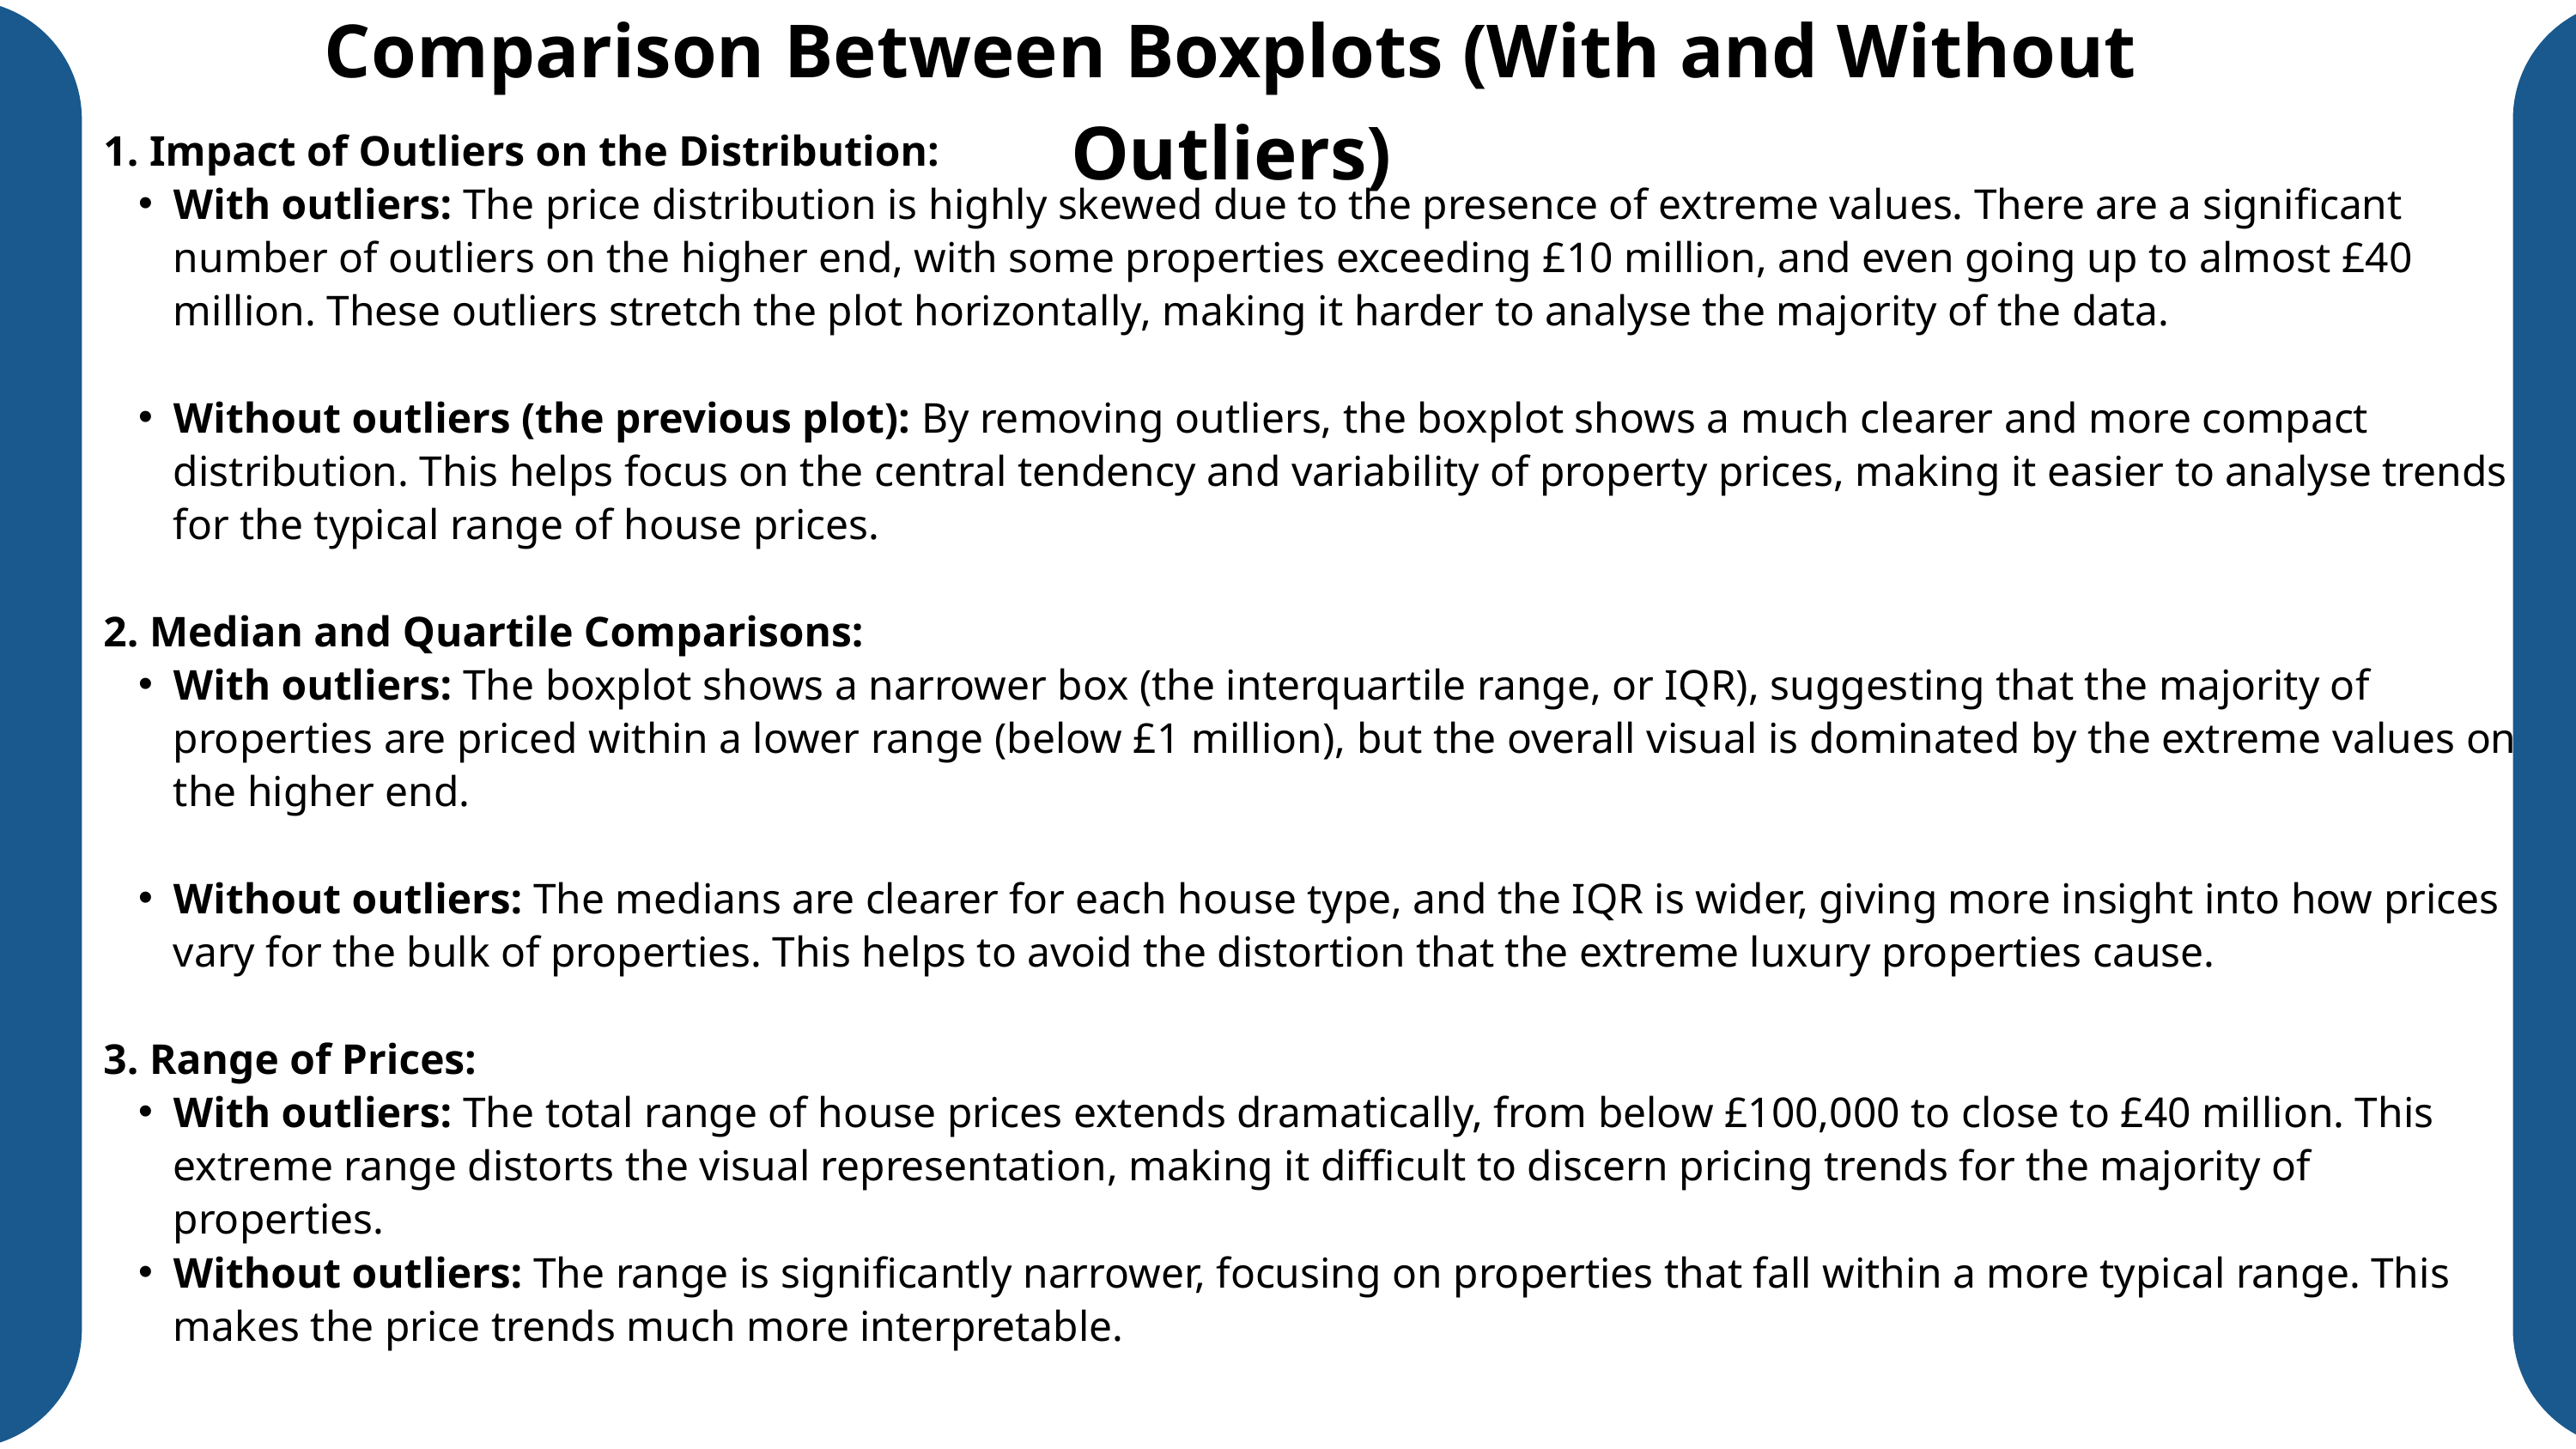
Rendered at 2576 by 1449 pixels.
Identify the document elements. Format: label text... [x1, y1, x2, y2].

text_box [2512, 0, 2576, 1449]
text_box 1. Impact of Outliers on the Distribution: With outliers: The price distribution is highly skewed due to the presence of extreme values. There are a significant number of outliers on the higher end, with some properties exceeding £10 million, and even going up to almost £40 million. These outliers stretch the plot horizontally, making it harder to analyse the majority of the data. Without outliers (the previous plot): By removing outliers, the boxplot shows a much clearer and more compact distribution. This helps focus on the central tendency and variability of property prices, making it easier to analyse trends for the typical range of house prices. 2. Median and Quartile Comparisons: With outliers: The boxplot shows a narrower box (the interquartile range, or IQR), suggesting that the majority of properties are priced within a lower range (below £1 million), but the overall visual is dominated by the extreme values on the higher end. Without outliers: The medians are clearer for each house type, and the IQR is wider, giving more insight into how prices vary for the bulk of properties. This helps to avoid the distortion that the extreme luxury properties cause. 3. Range of Prices: With outliers: The total range of house prices extends dramatically, from below £100,000 to close to £40 million. This extreme range distorts the visual representation, making it difficult to discern pricing trends for the majority of properties. Without outliers: The range is significantly narrower, focusing on properties that fall within a more typical range. This makes the price trends much more interpretable. [103, 120, 2509, 1404]
text_box Comparison Between Boxplots (With and Without Outliers) [179, 0, 2283, 195]
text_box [0, 0, 82, 1449]
